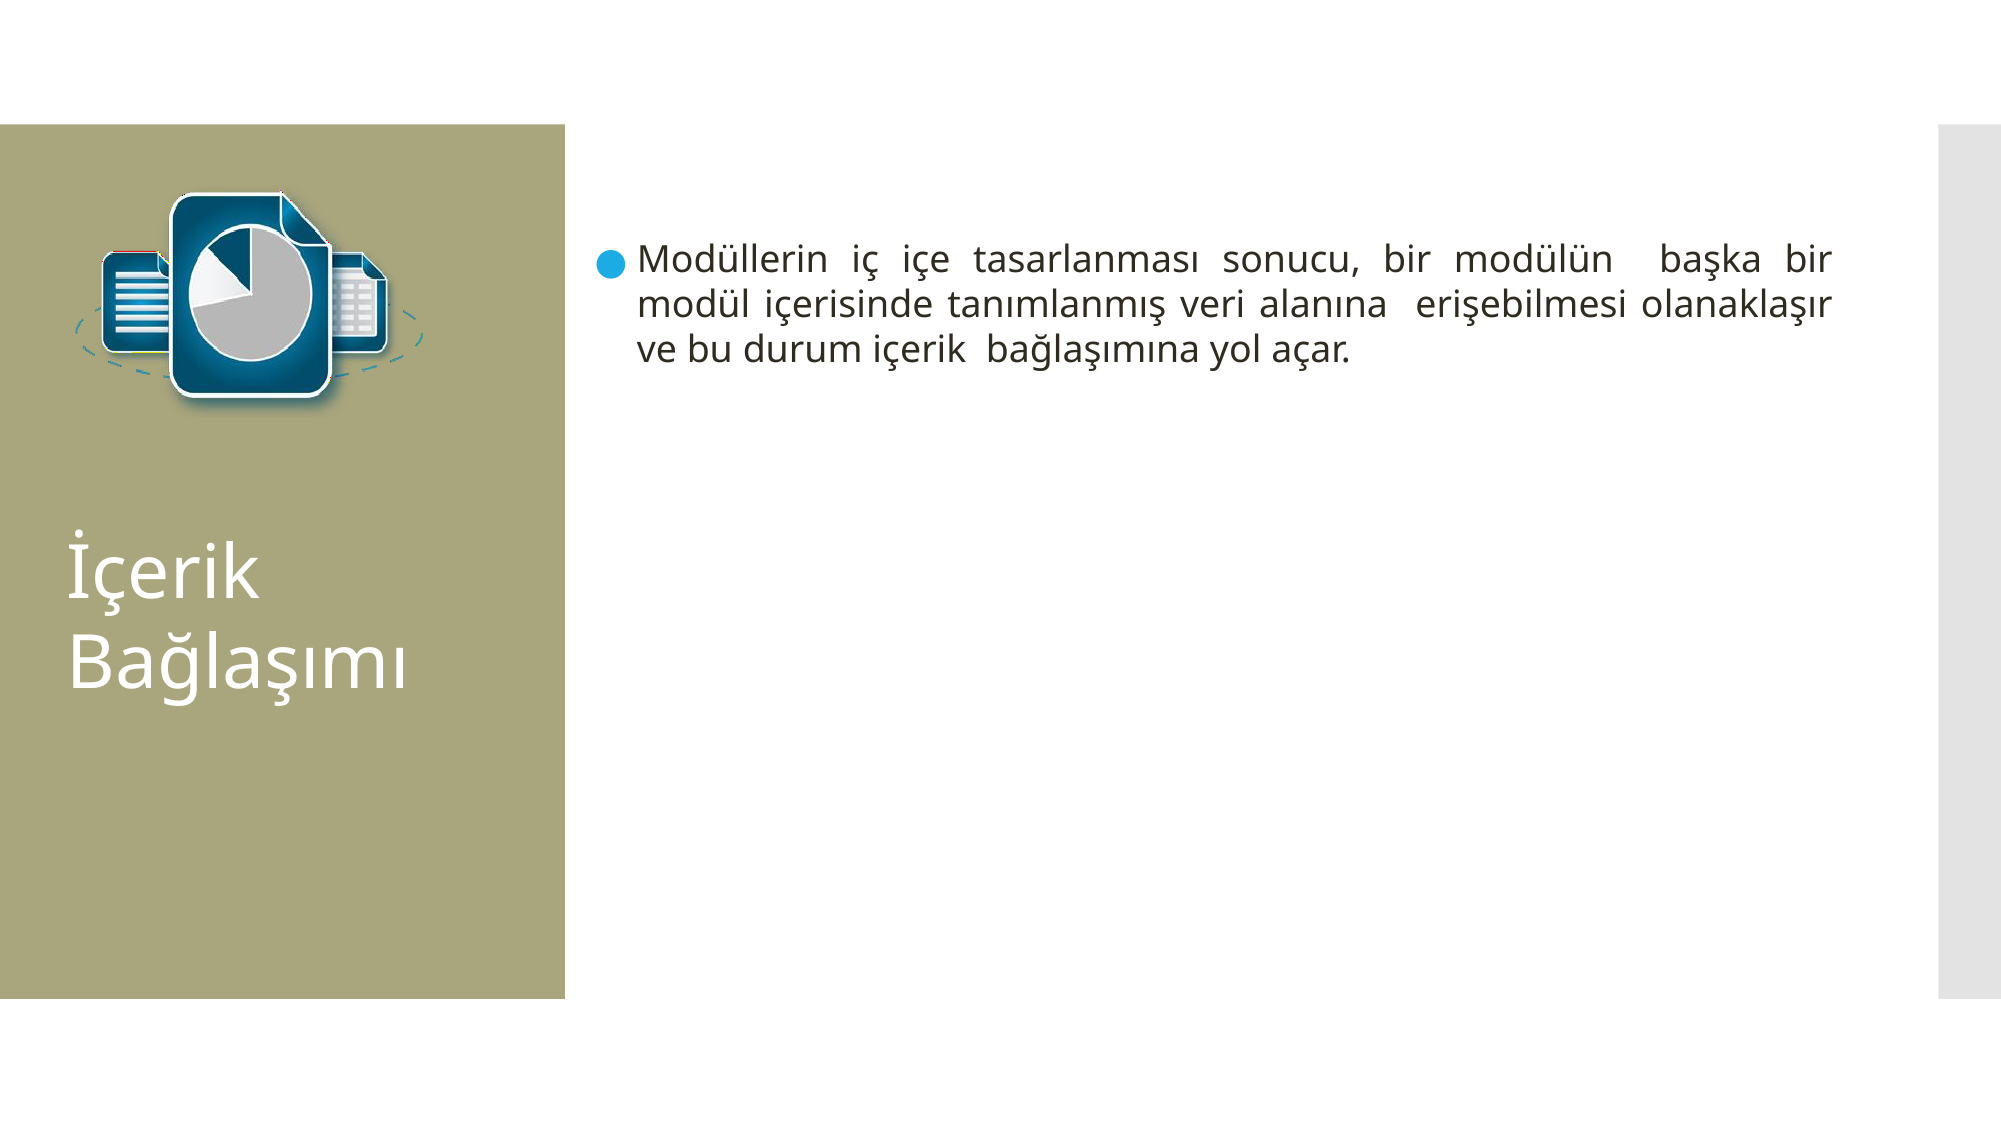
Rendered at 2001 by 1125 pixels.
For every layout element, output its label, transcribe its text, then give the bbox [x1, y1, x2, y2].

title İçerik Bağlaşımı [41, 415, 525, 708]
text_box Modüllerin iç içe tasarlanması sonucu, bir modülün başka bir modül içerisinde tanımlanmış veri alanına erişebilmesi olanaklaşır ve bu durum içerik bağlaşımına yol açar. [592, 232, 1835, 370]
picture [75, 185, 423, 419]
